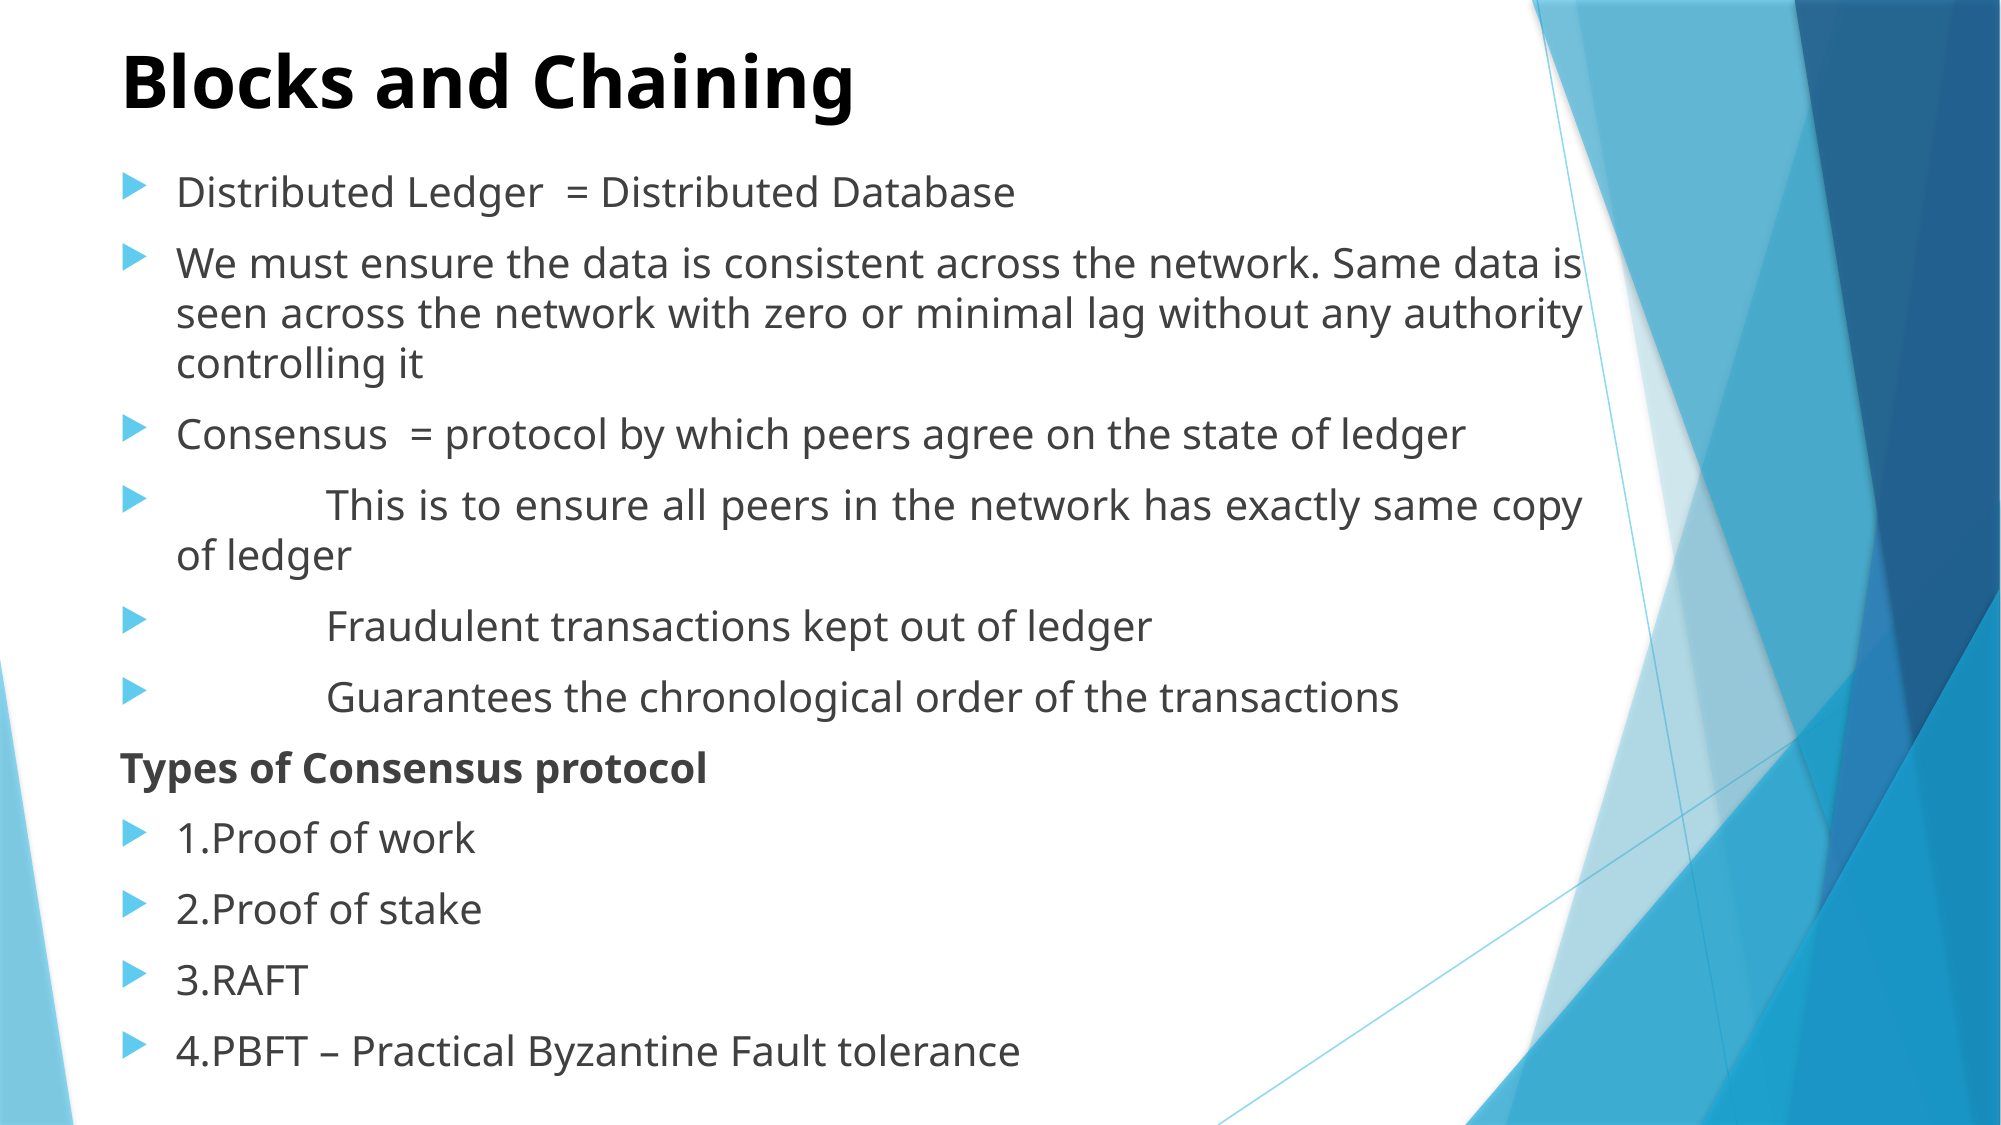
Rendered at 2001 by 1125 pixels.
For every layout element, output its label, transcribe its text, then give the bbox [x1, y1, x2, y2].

text_box Distributed Ledger = Distributed Database We must ensure the data is consistent across the network. Same data is seen across the network with zero or minimal lag without any authority controlling it Consensus = protocol by which peers agree on the state of ledger This is to ensure all peers in the network has exactly same copy of ledger Fraudulent transactions kept out of ledger Guarantees the chronological order of the transactions Types of Consensus protocol 1.Proof of work 2.Proof of stake 3.RAFT 4.PBFT – Practical Byzantine Fault tolerance [104, 158, 1599, 1083]
title Blocks and Chaining [104, 28, 1493, 132]
